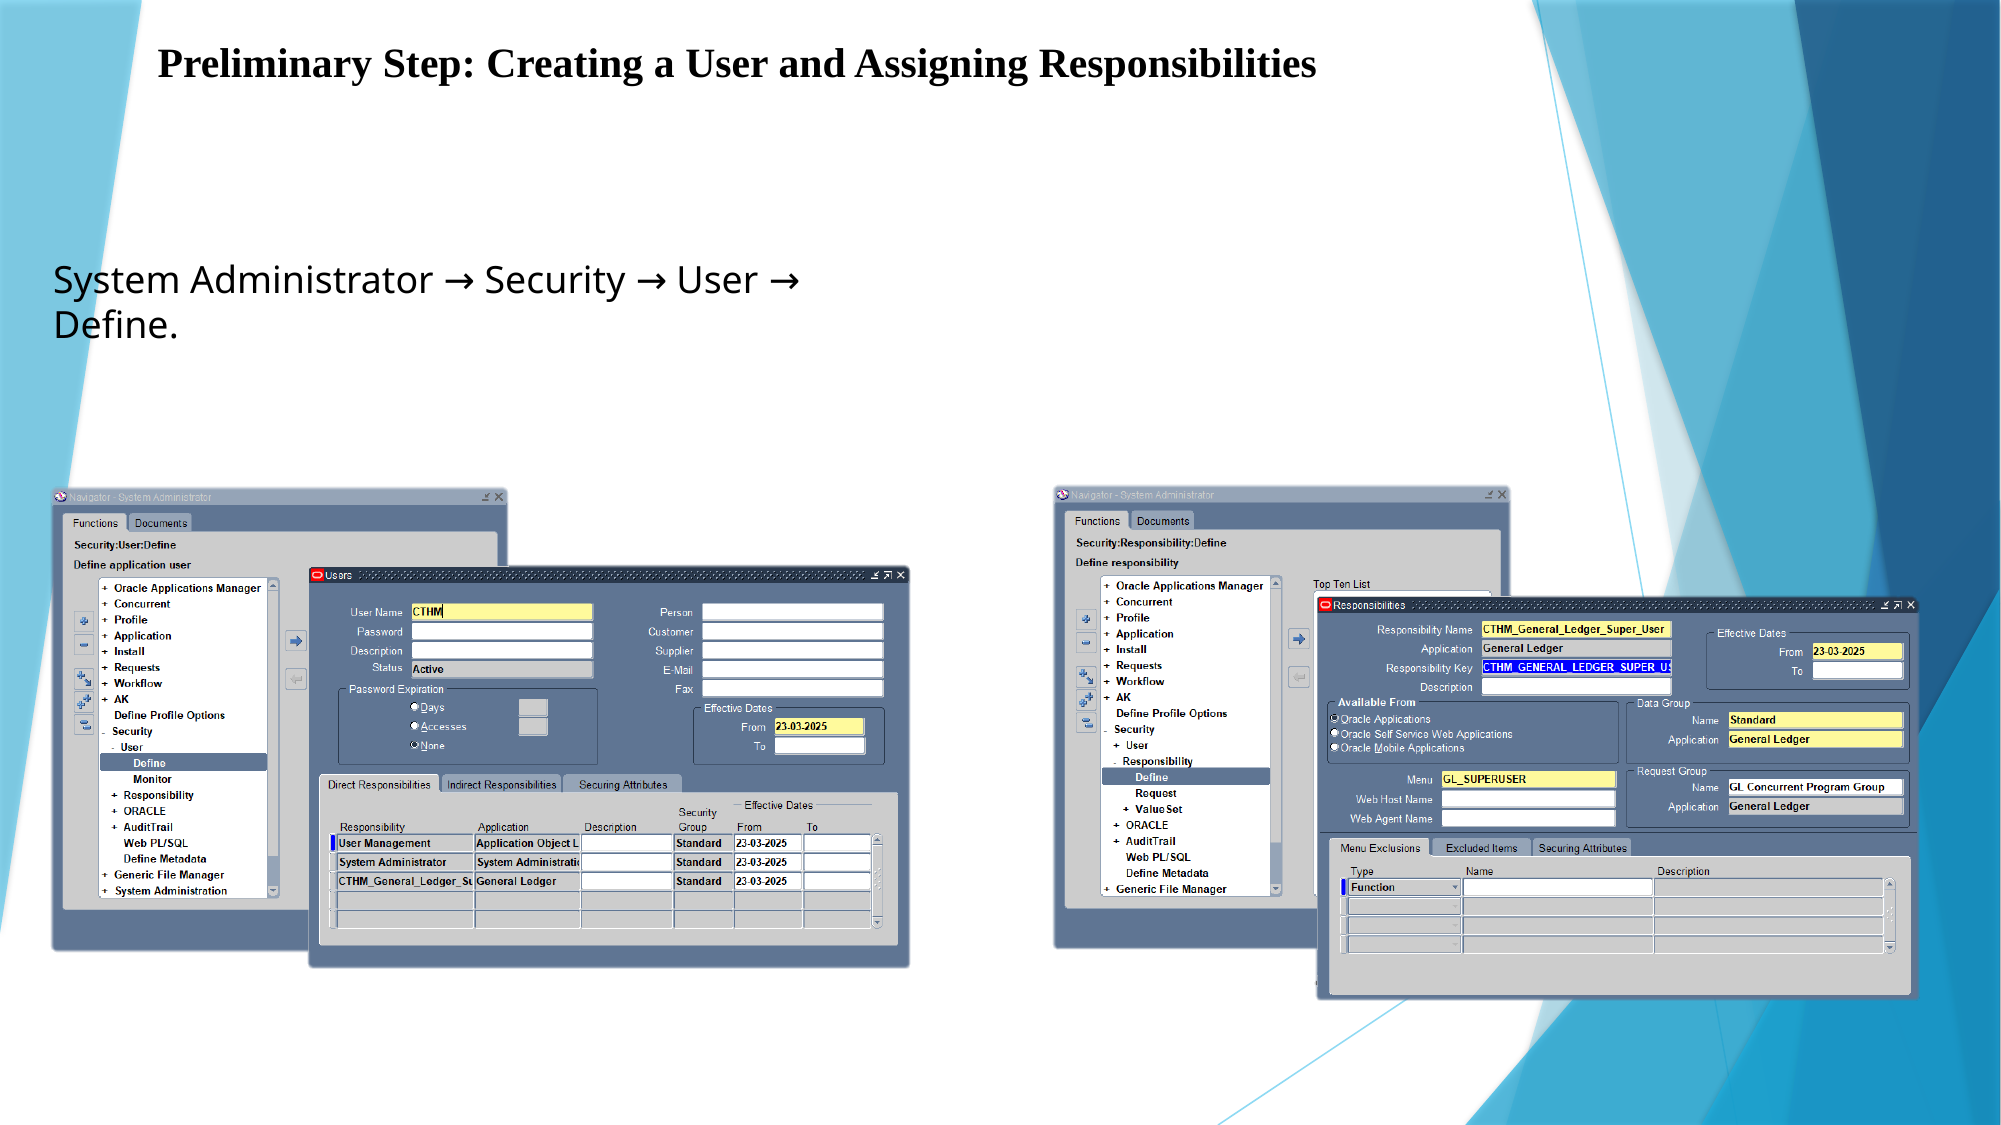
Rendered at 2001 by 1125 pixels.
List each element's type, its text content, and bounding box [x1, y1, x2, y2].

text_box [0, 463, 1944, 1015]
text_box System Administrator → Security → User → Define. [38, 248, 945, 354]
text_box Preliminary Step: Creating a User and Assigning Responsibilities [143, 28, 1620, 94]
